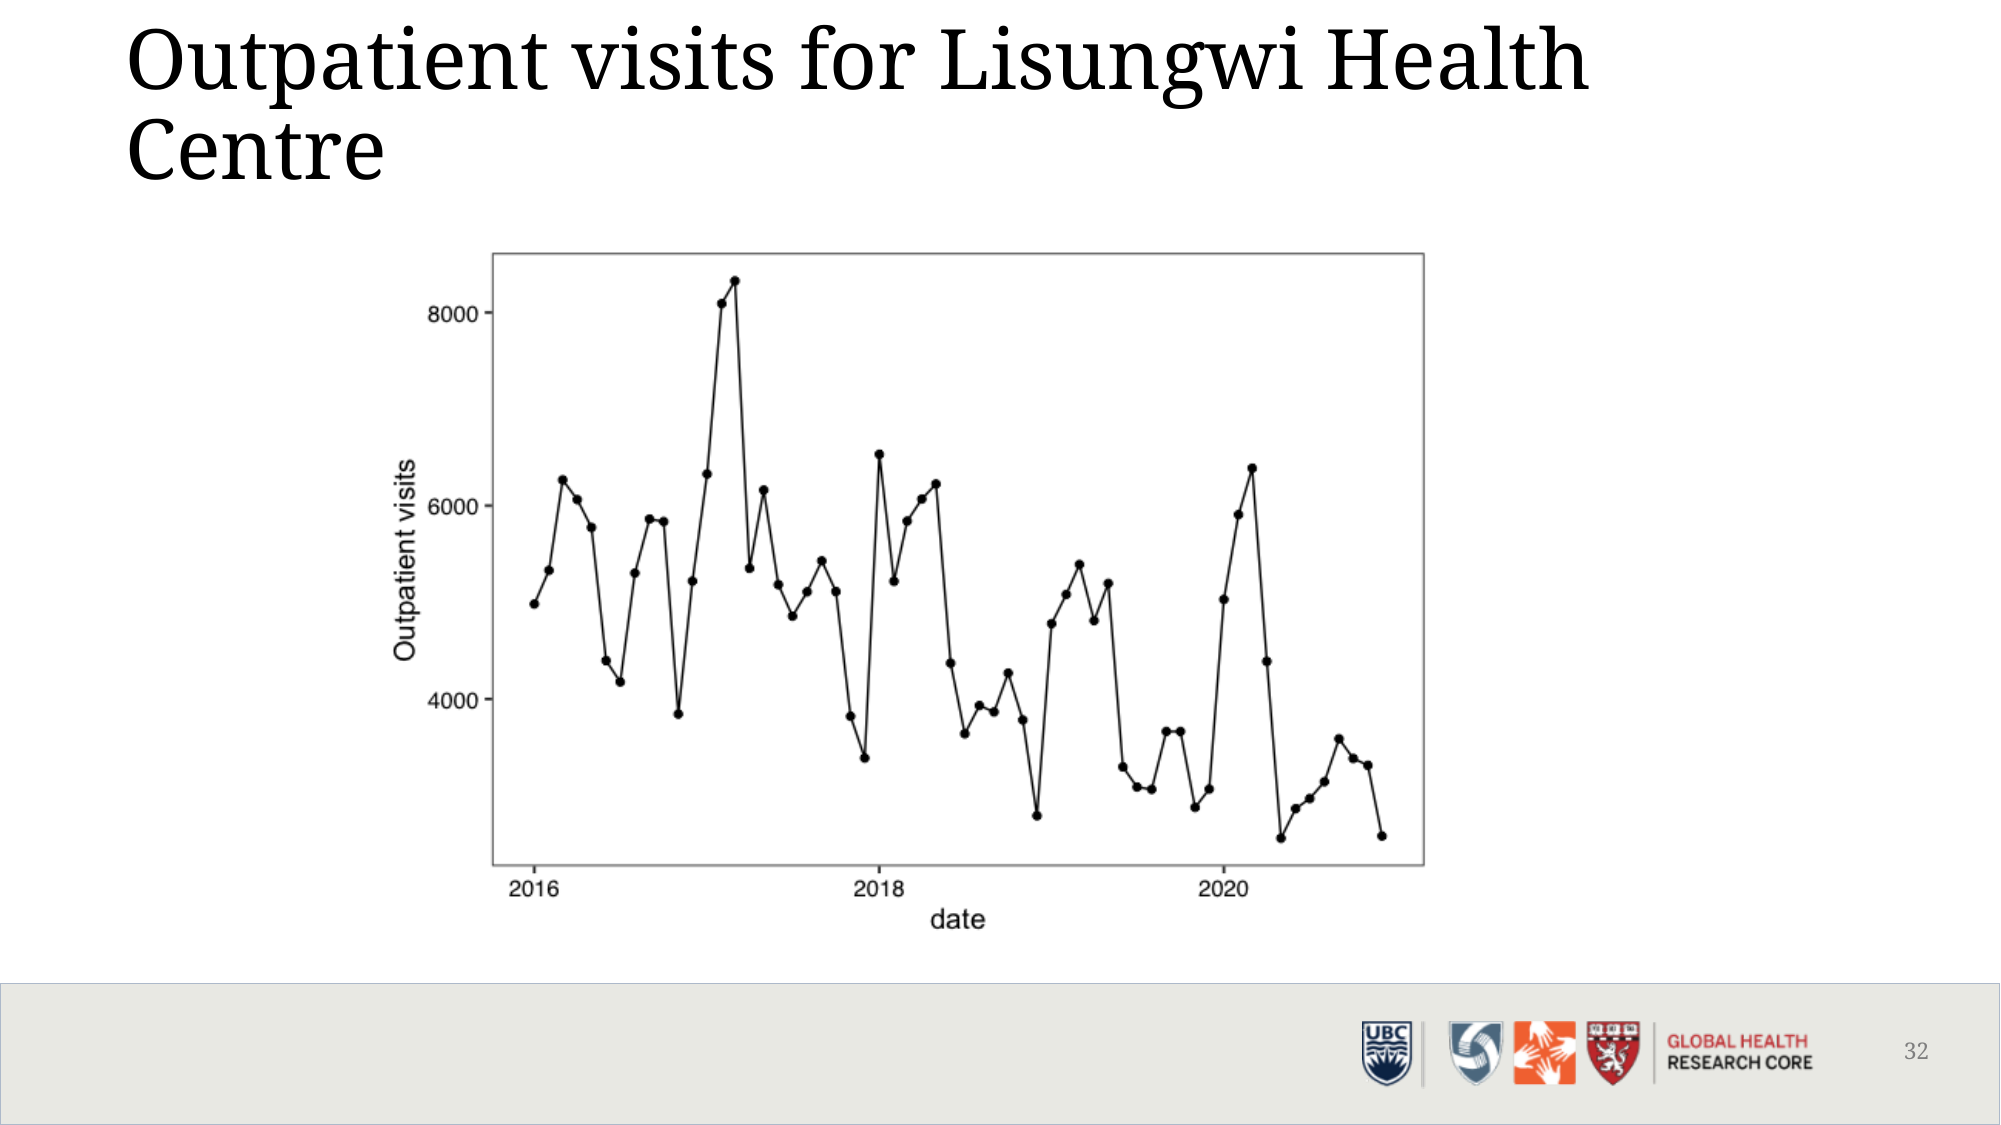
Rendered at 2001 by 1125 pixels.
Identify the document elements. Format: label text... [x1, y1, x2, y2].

title Outpatient visits for Lisungwi Health Centre [125, 44, 1850, 206]
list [380, 239, 1439, 949]
picture [1362, 1021, 1859, 1114]
